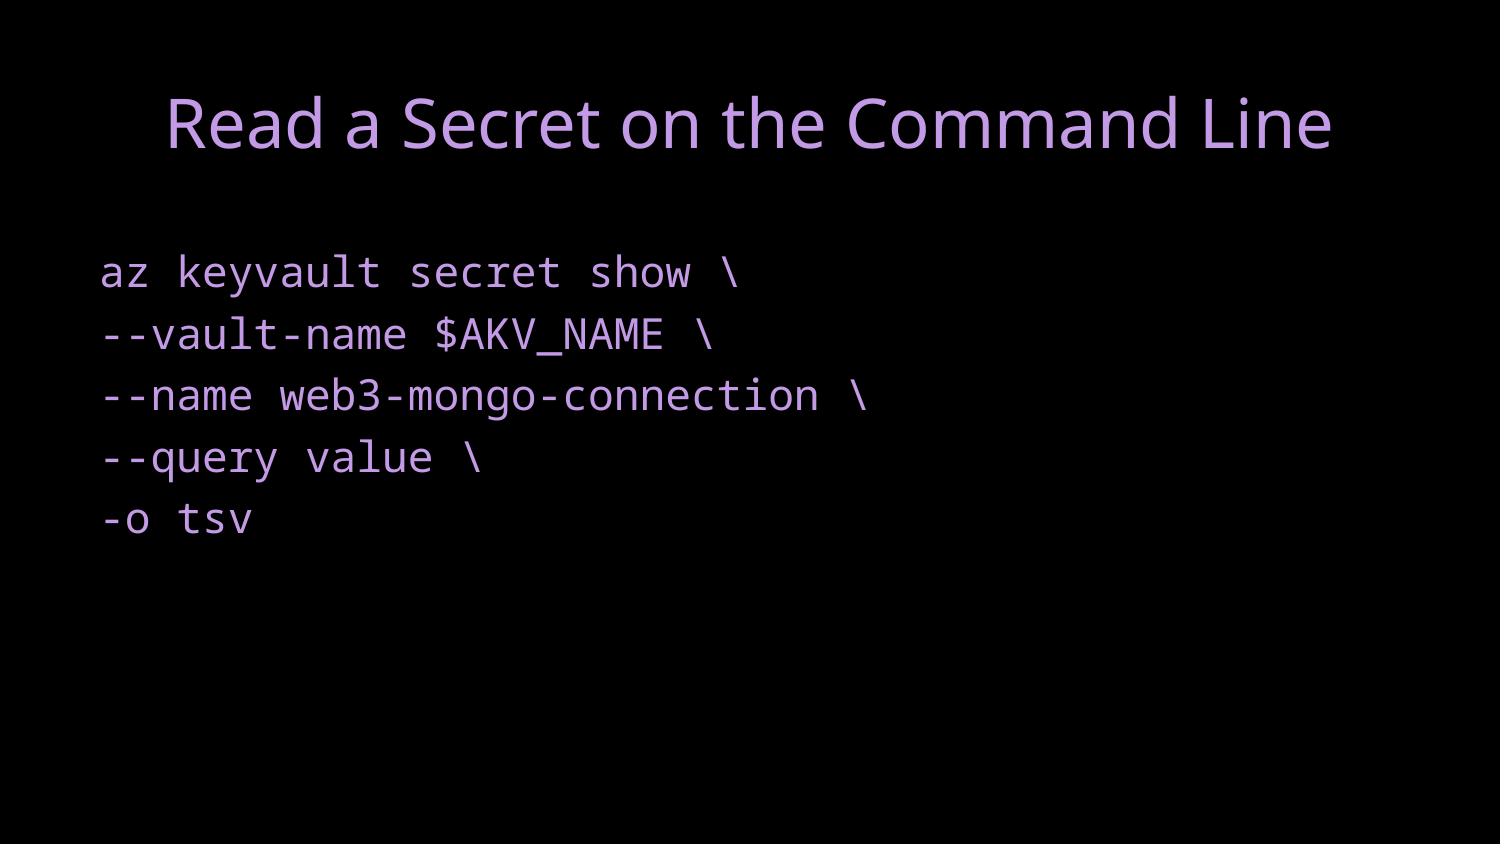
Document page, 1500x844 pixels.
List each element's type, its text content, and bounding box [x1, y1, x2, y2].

list az keyvault secret show \ --vault-name $AKV_NAME \ --name web3-mongo-connection \ --query value \ -o tsv [71, 176, 1428, 552]
title Read a Secret on the Command Line [103, 44, 1397, 176]
